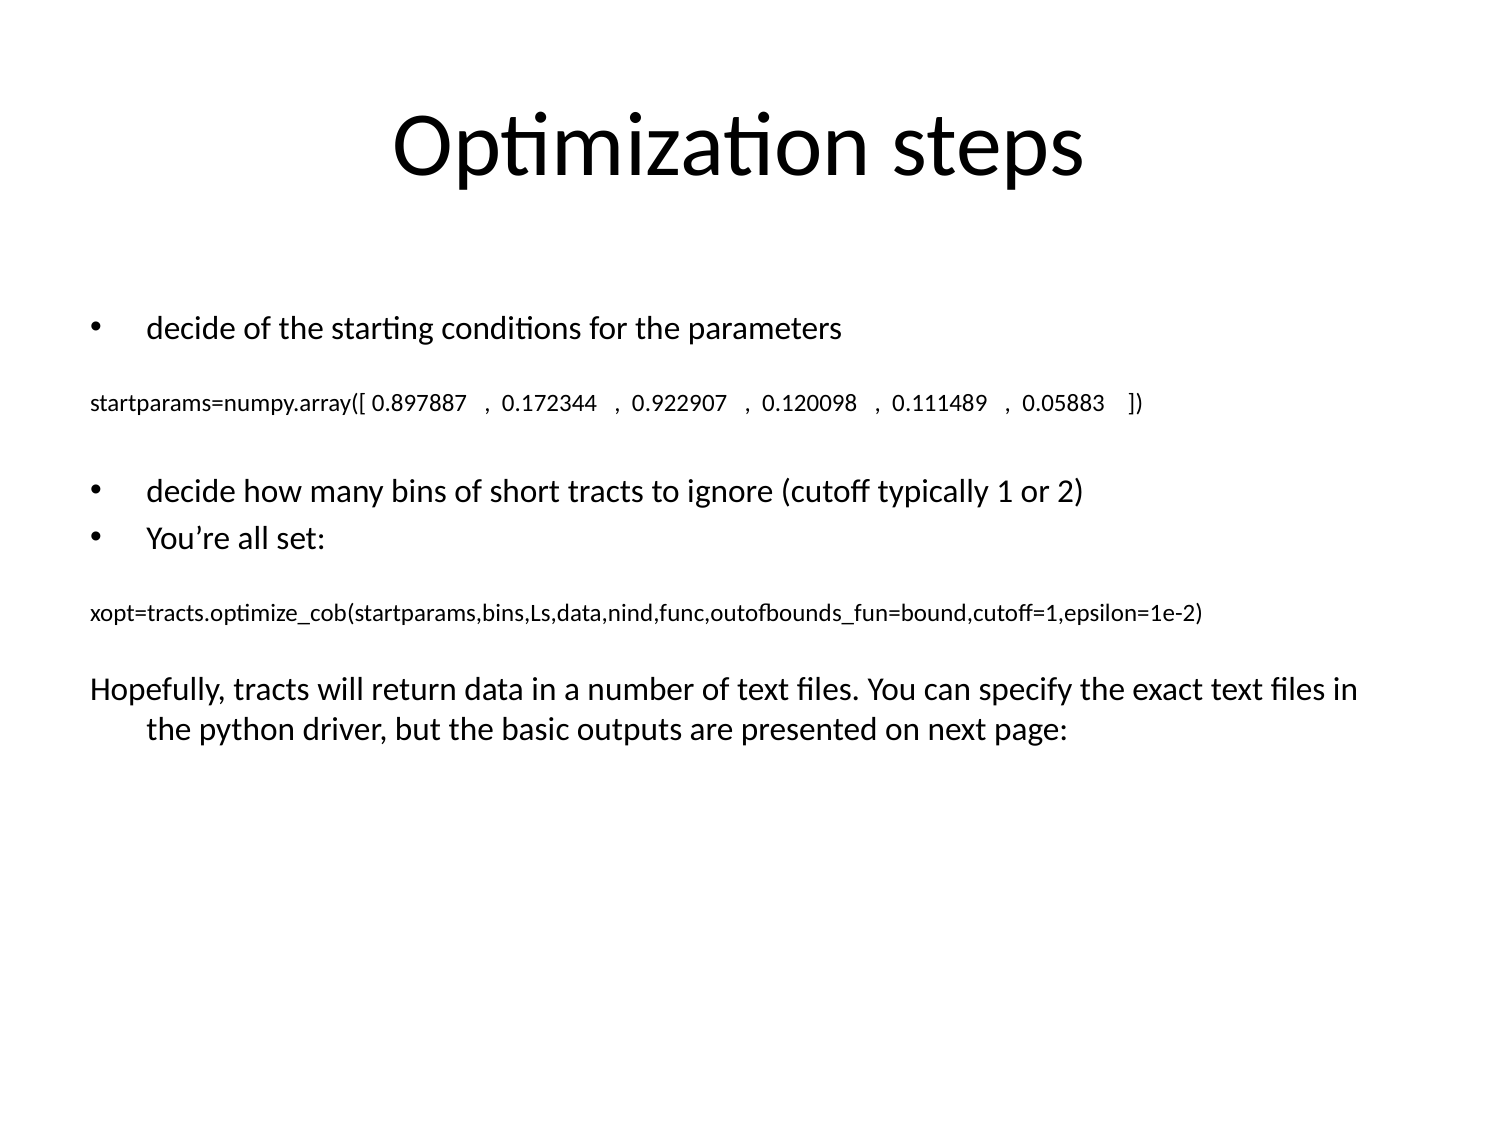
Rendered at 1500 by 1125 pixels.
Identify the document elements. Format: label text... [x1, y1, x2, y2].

list decide of the starting conditions for the parameters startparams=numpy.array([ 0.897887 , 0.172344 , 0.922907 , 0.120098 , 0.111489 , 0.05883 ]) decide how many bins of short tracts to ignore (cutoff typically 1 or 2) You’re all set: xopt=tracts.optimize_cob(startparams,bins,Ls,data,nind,func,outofbounds_fun=bound,cutoff=1,epsilon=1e-2) Hopefully, tracts will return data in a number of text files. You can specify the exact text files in the python driver, but the basic outputs are presented on next page: [75, 262, 1425, 1005]
title Optimization steps [75, 45, 1425, 233]
